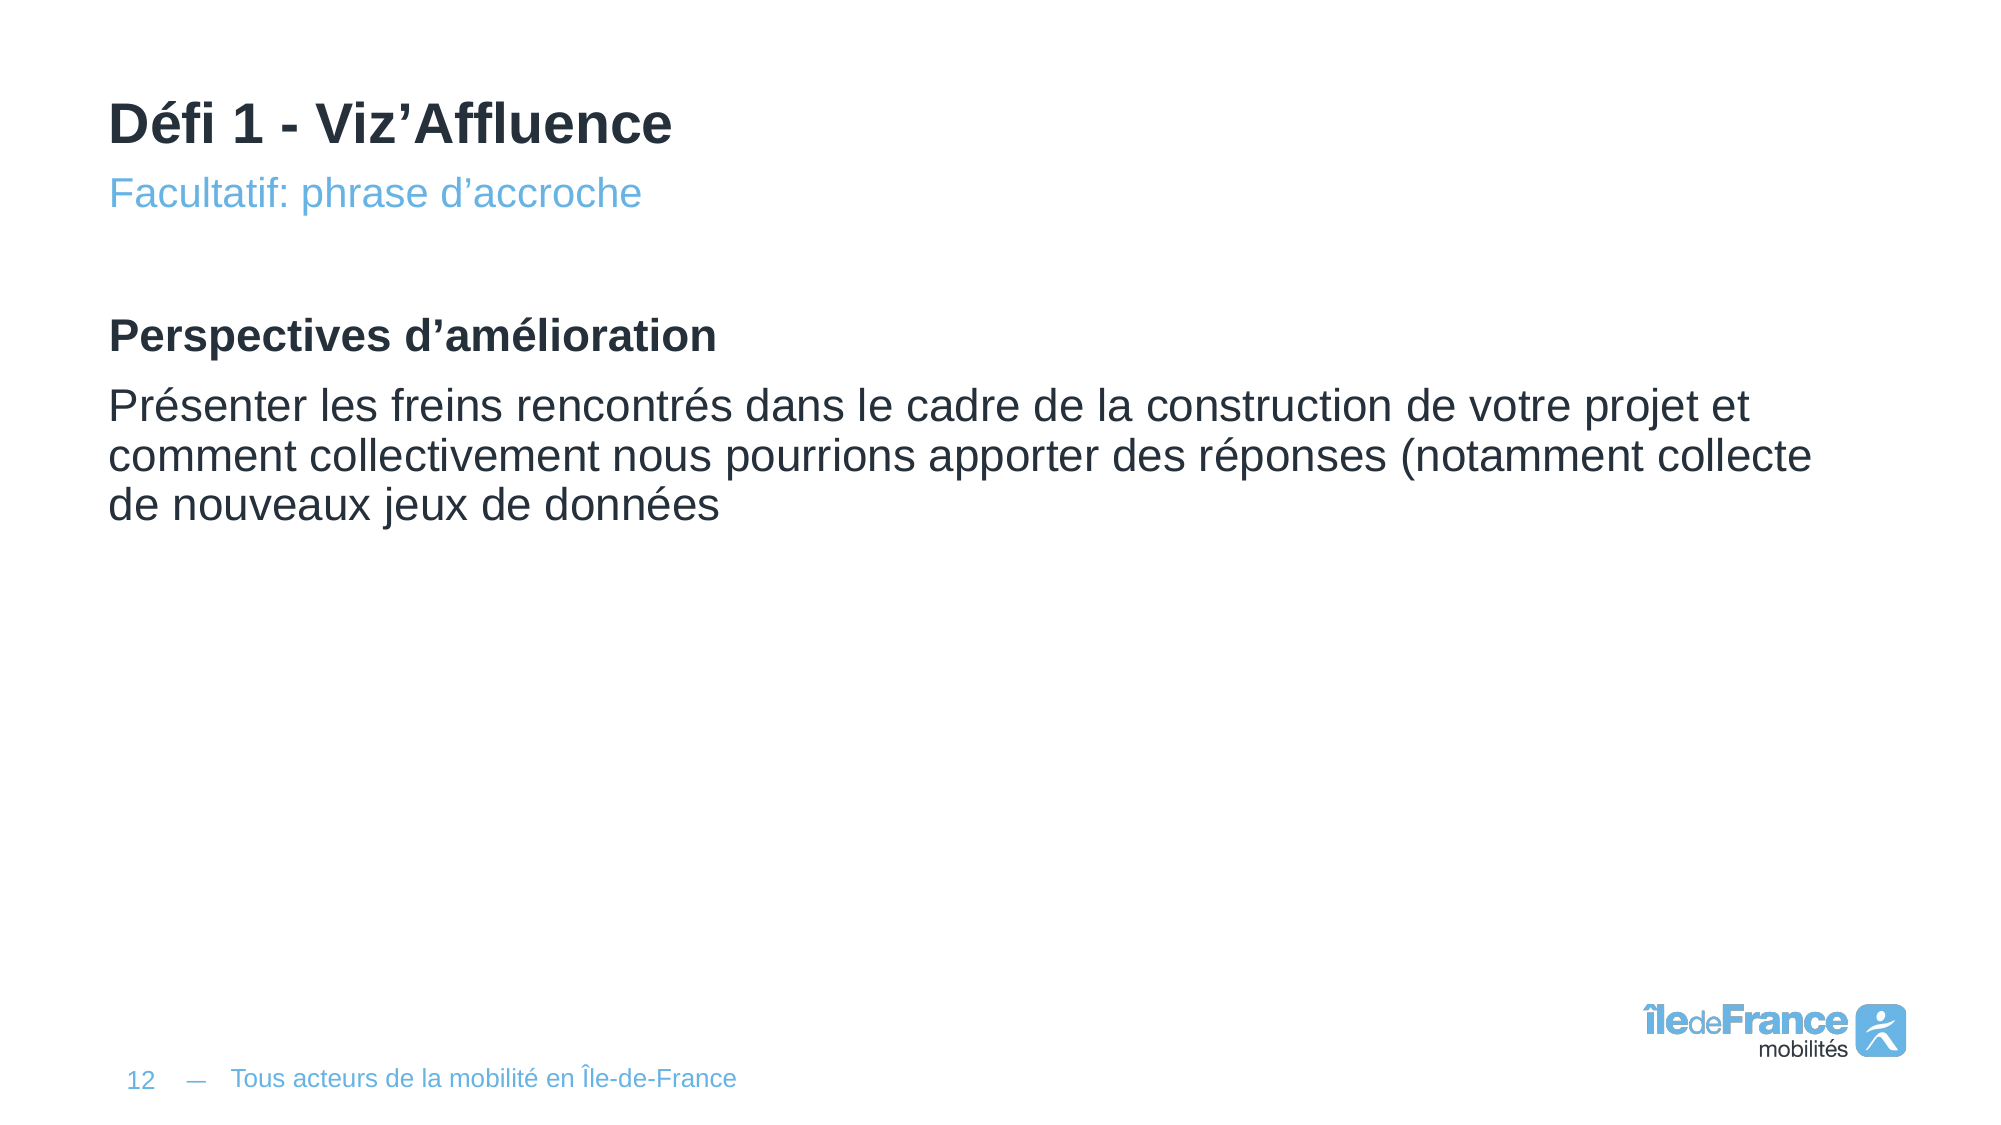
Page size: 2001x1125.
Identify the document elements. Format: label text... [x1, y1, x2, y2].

list Tous acteurs de la mobilité en Île-de-France [215, 1057, 782, 1125]
picture [1643, 1004, 1907, 1057]
list Perspectives d’amélioration Présenter les freins rencontrés dans le cadre de la construction de votre projet et comment collectivement nous pourrions apporter des réponses (notamment collecte de nouveaux jeux de données [94, 304, 1846, 659]
list Facultatif: phrase d’accroche [94, 164, 1846, 260]
title Défi 1 - Viz’Affluence [94, 77, 1895, 173]
